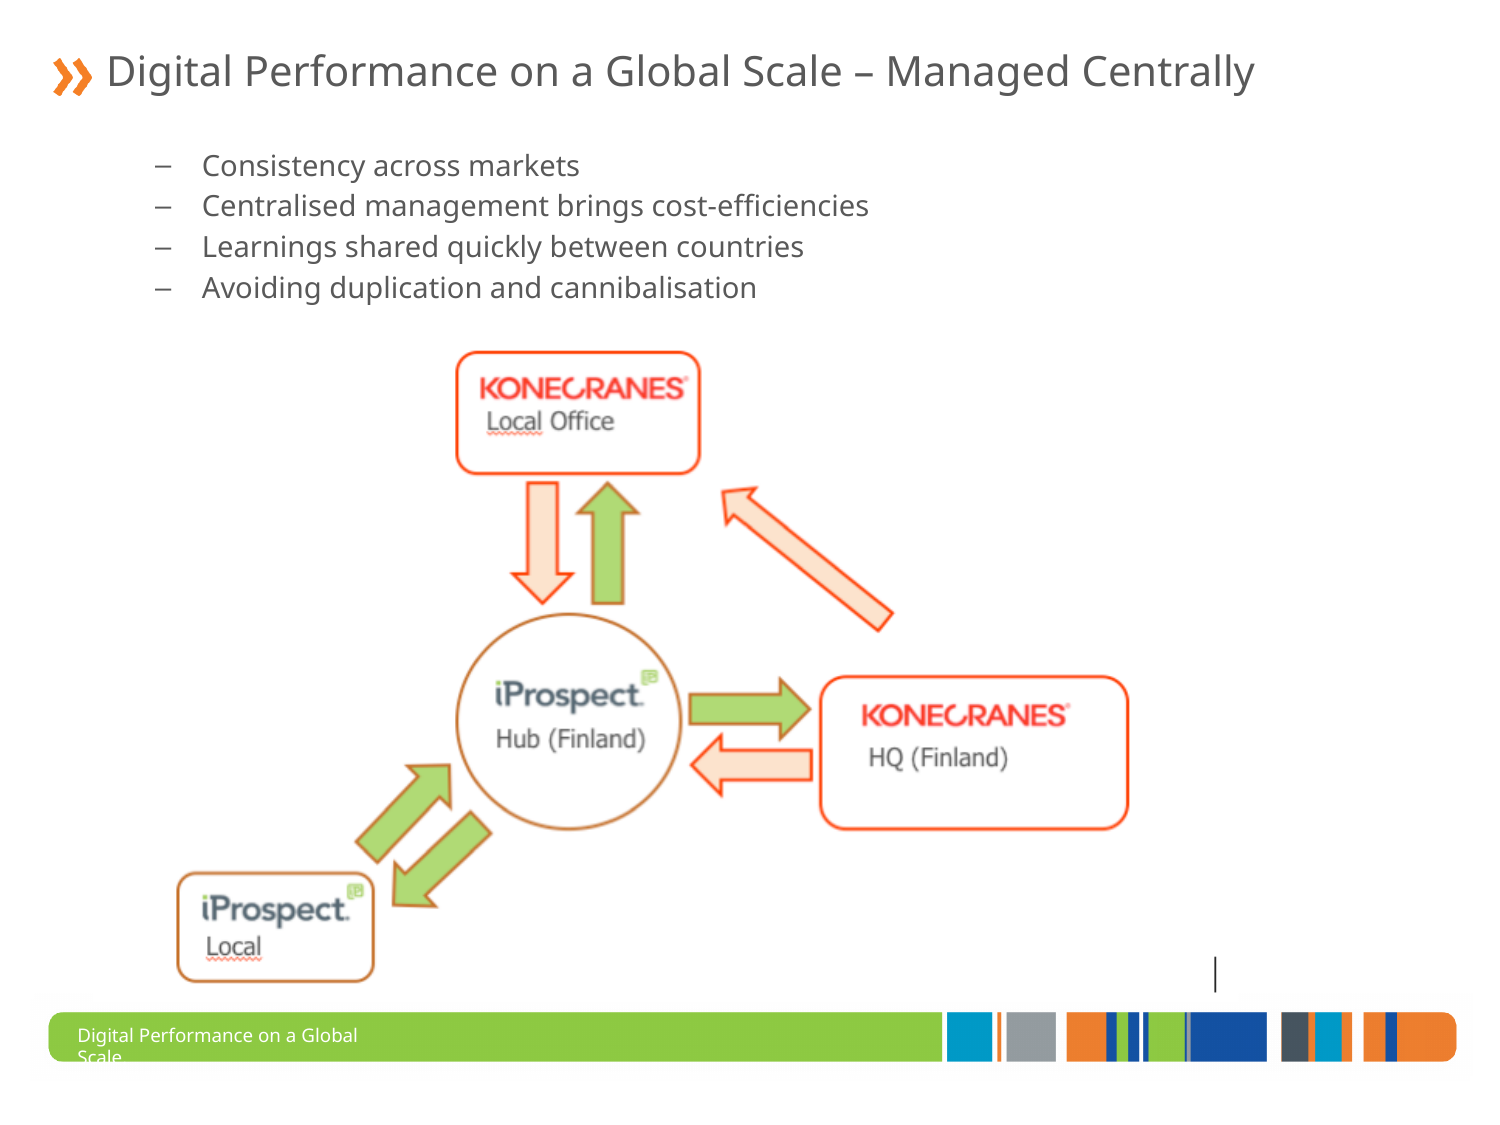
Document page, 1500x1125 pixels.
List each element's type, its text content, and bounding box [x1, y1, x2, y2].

list Digital Performance on a Global Scale – Managed Centrally [91, 37, 1417, 111]
list Consistency across markets Centralised management brings cost-efficiencies Learnings shared quickly between countries Avoiding duplication and cannibalisation [65, 139, 1378, 243]
picture [53, 58, 91, 96]
picture [30, 334, 1473, 1081]
